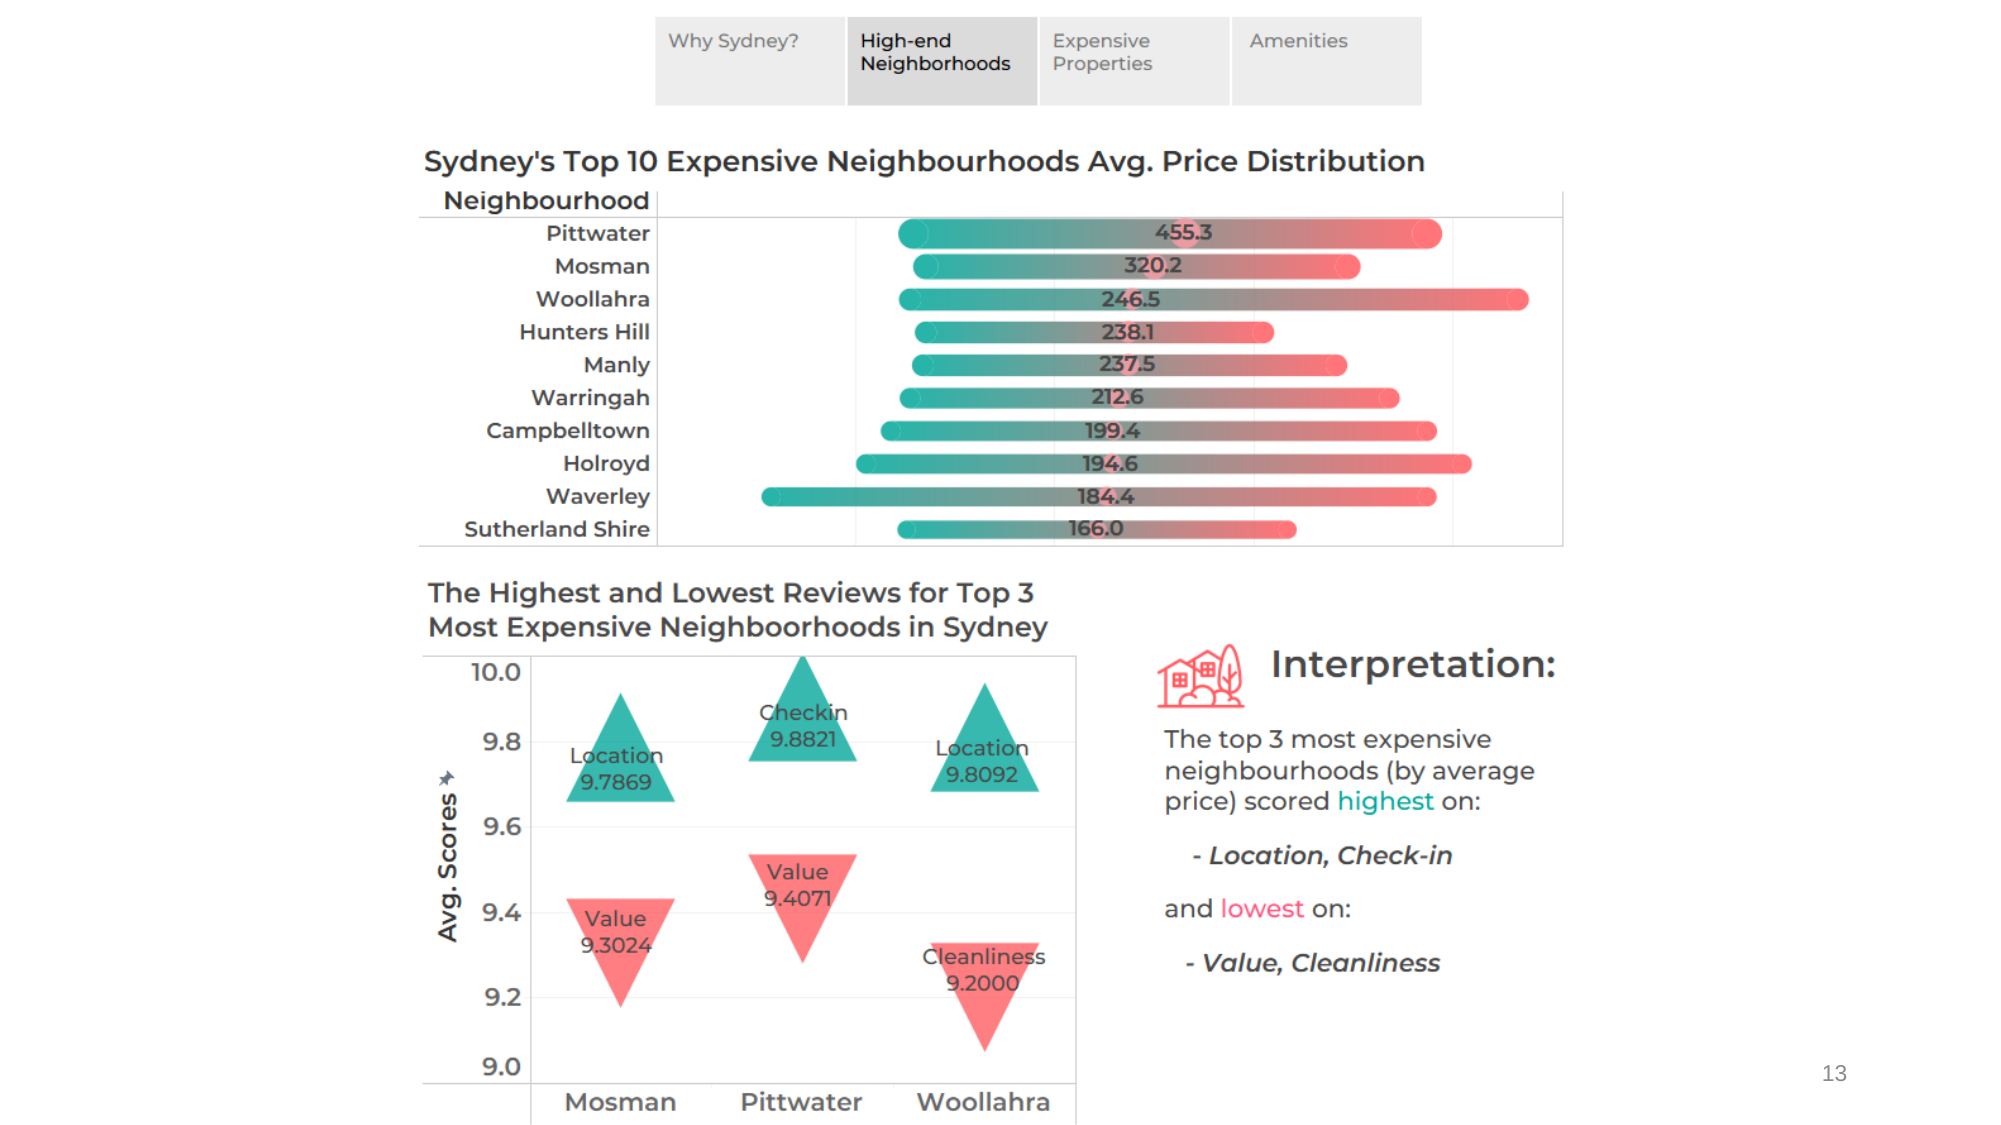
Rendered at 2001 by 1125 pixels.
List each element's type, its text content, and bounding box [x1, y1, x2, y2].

picture [395, 0, 1680, 1125]
slide_number 13 [1680, 1042, 1863, 1103]
